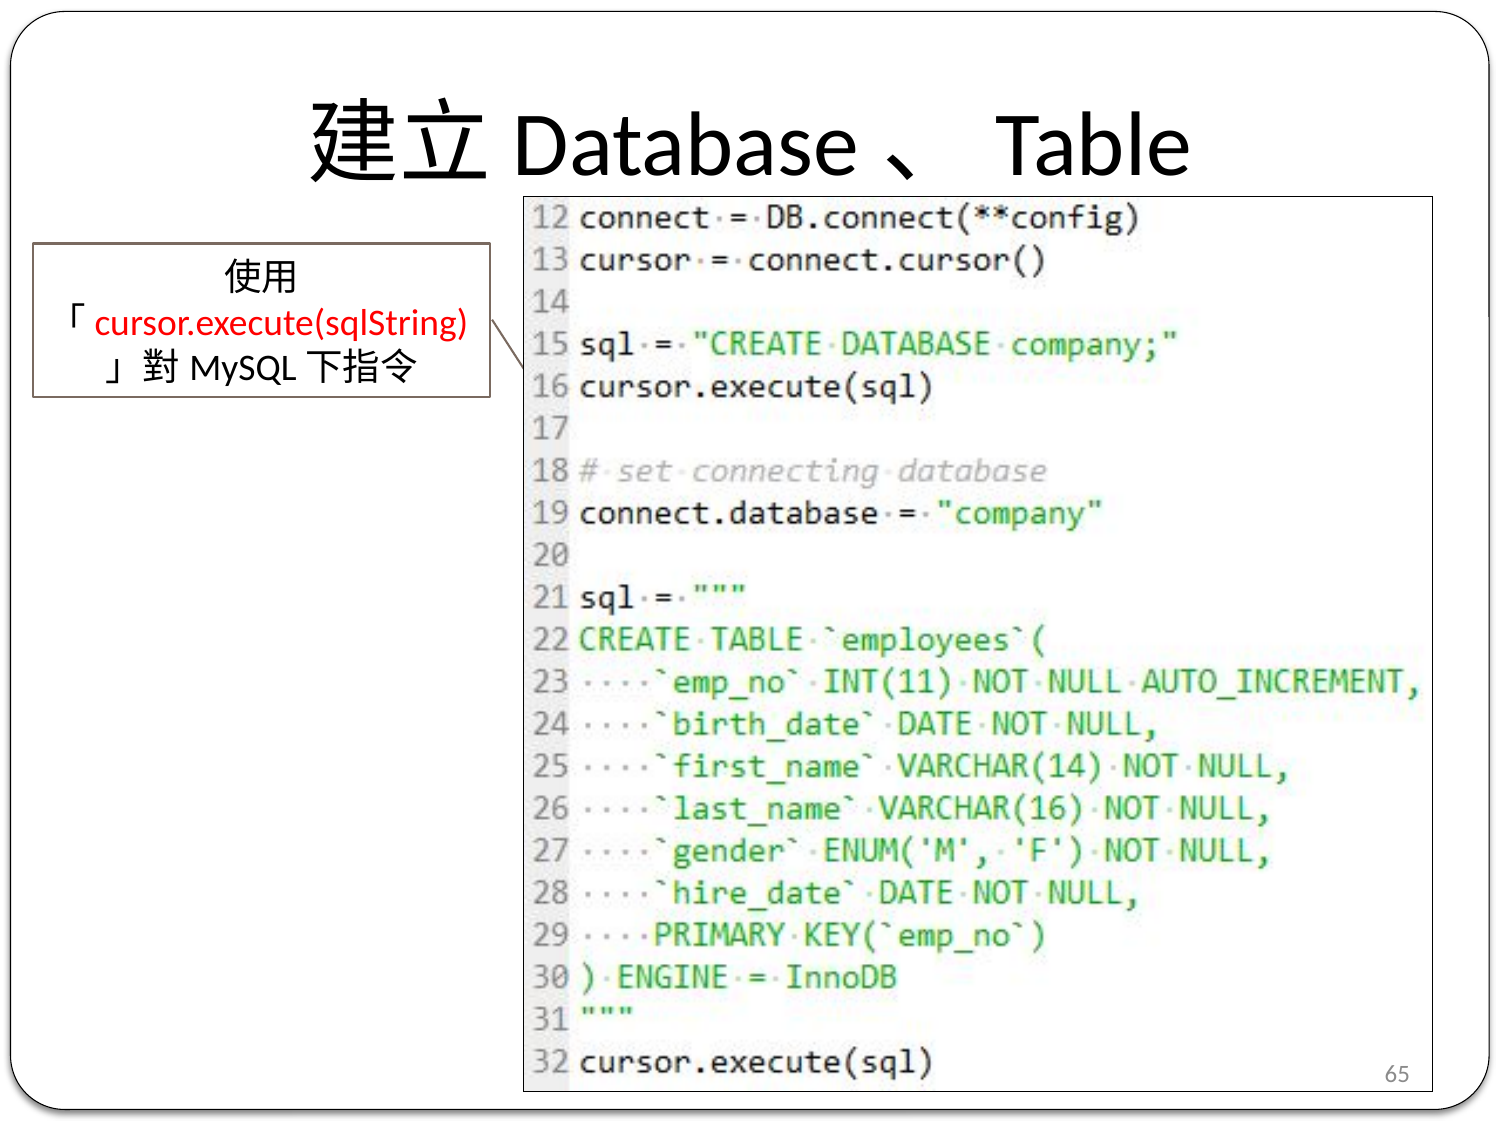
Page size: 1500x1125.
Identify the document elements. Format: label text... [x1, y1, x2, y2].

text_box 使用「cursor.execute(sqlString)」對MySQL下指令 [32, 242, 517, 398]
picture [523, 196, 1434, 1092]
text_box 建立Database、Table [74, 45, 1425, 233]
